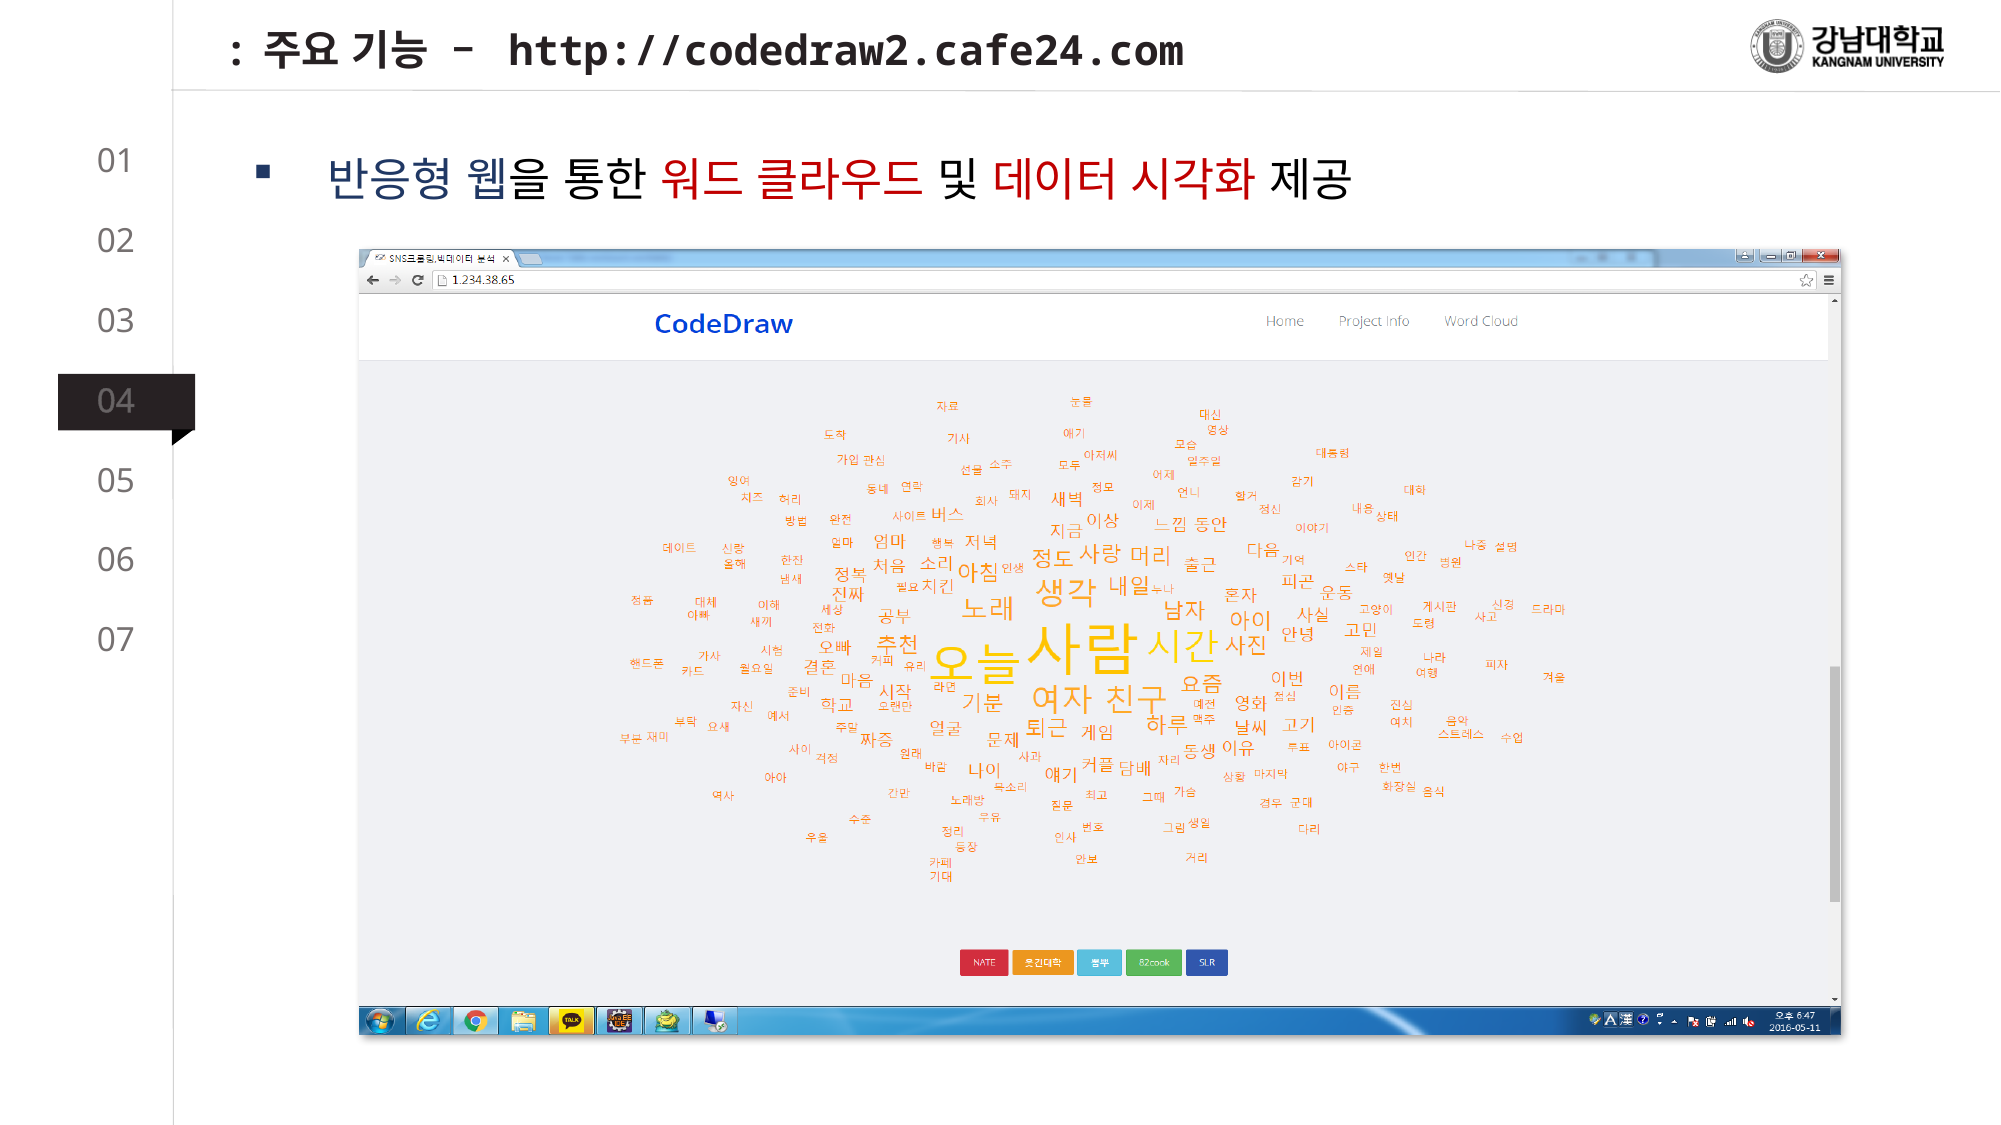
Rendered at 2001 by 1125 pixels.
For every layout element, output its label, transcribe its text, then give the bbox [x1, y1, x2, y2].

text_box 01 02 03 04 05 06 07 [82, 444, 171, 666]
picture [359, 249, 1841, 1035]
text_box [58, 373, 196, 444]
text_box : 주요 기능 – http://codedraw2.cafe24.com [215, 16, 1203, 81]
text_box 반응형 웹을 통한 워드 클라우드 및 데이터 시각화 제공 [237, 115, 1713, 214]
picture [1746, 17, 1951, 77]
text_box 01 02 03 04 05 06 07 [82, 131, 171, 373]
